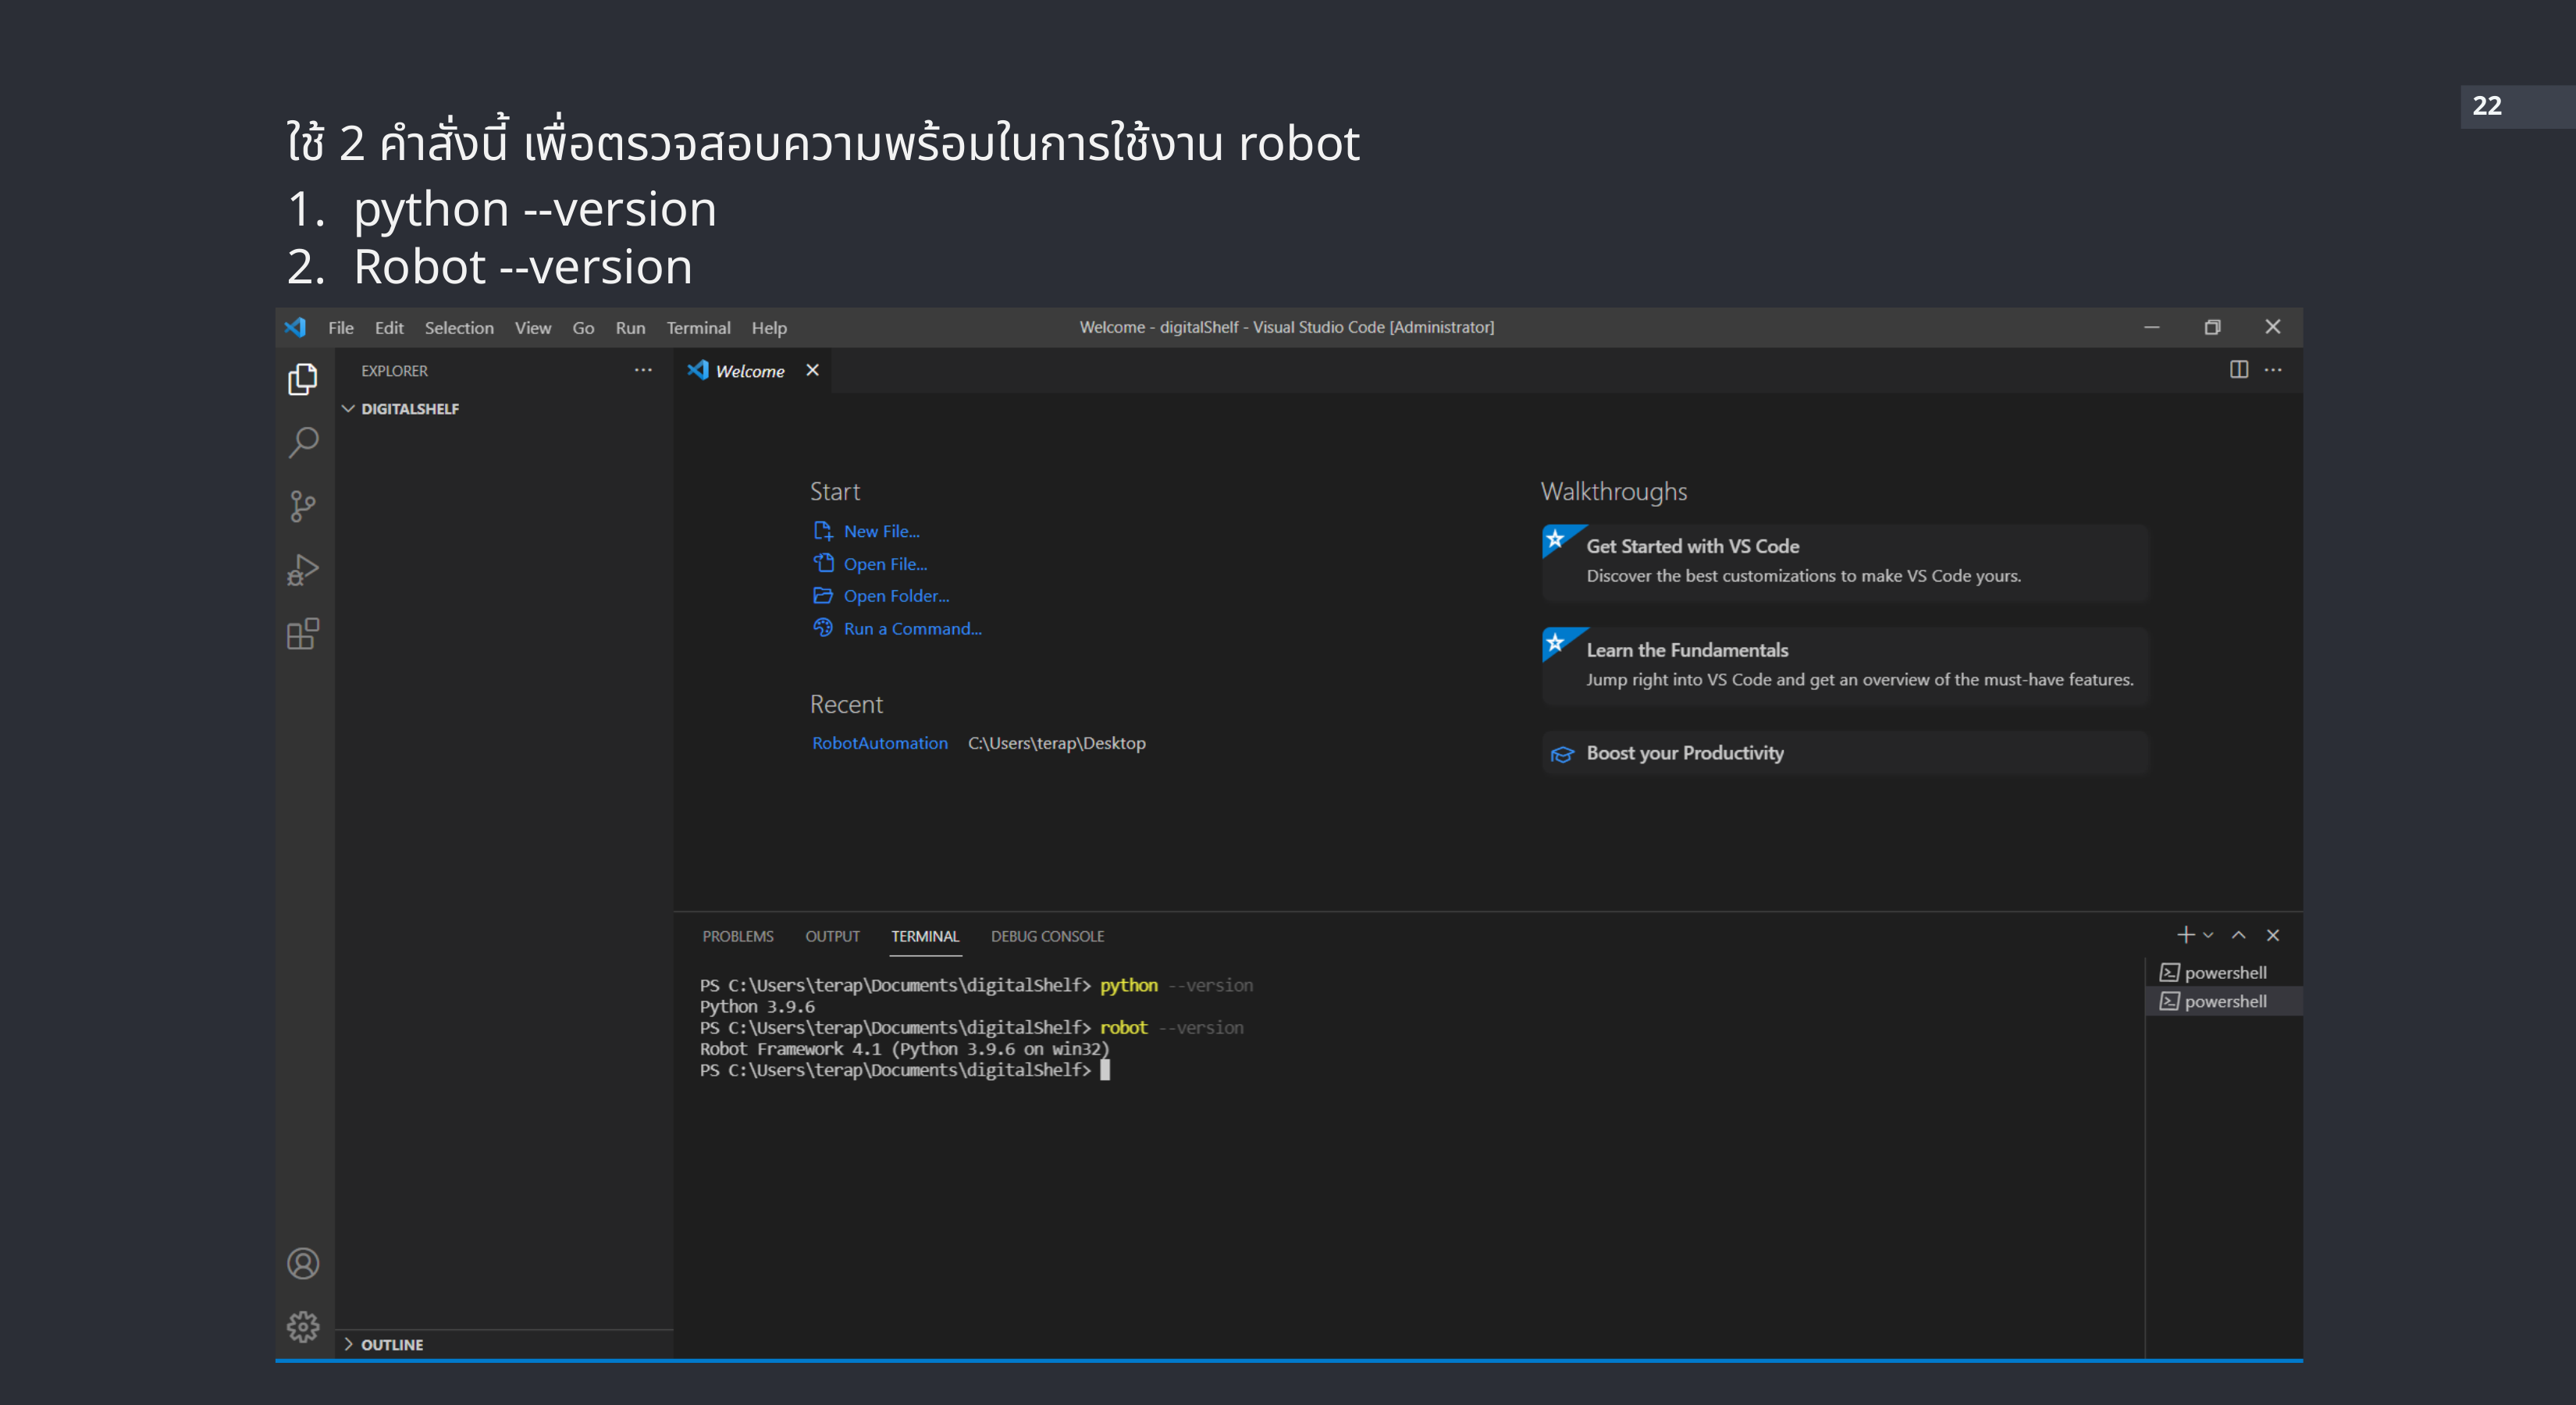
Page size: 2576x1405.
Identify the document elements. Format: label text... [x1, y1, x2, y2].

text_box python --version Robot --version [275, 173, 1565, 299]
slide_number 22 [2460, 69, 2576, 145]
picture [275, 308, 2304, 1363]
text_box ใช้ 2 คำสั่งนี้ เพื่อตรวจสอบความพร้อมในการใช้งาน robot [275, 107, 1565, 173]
